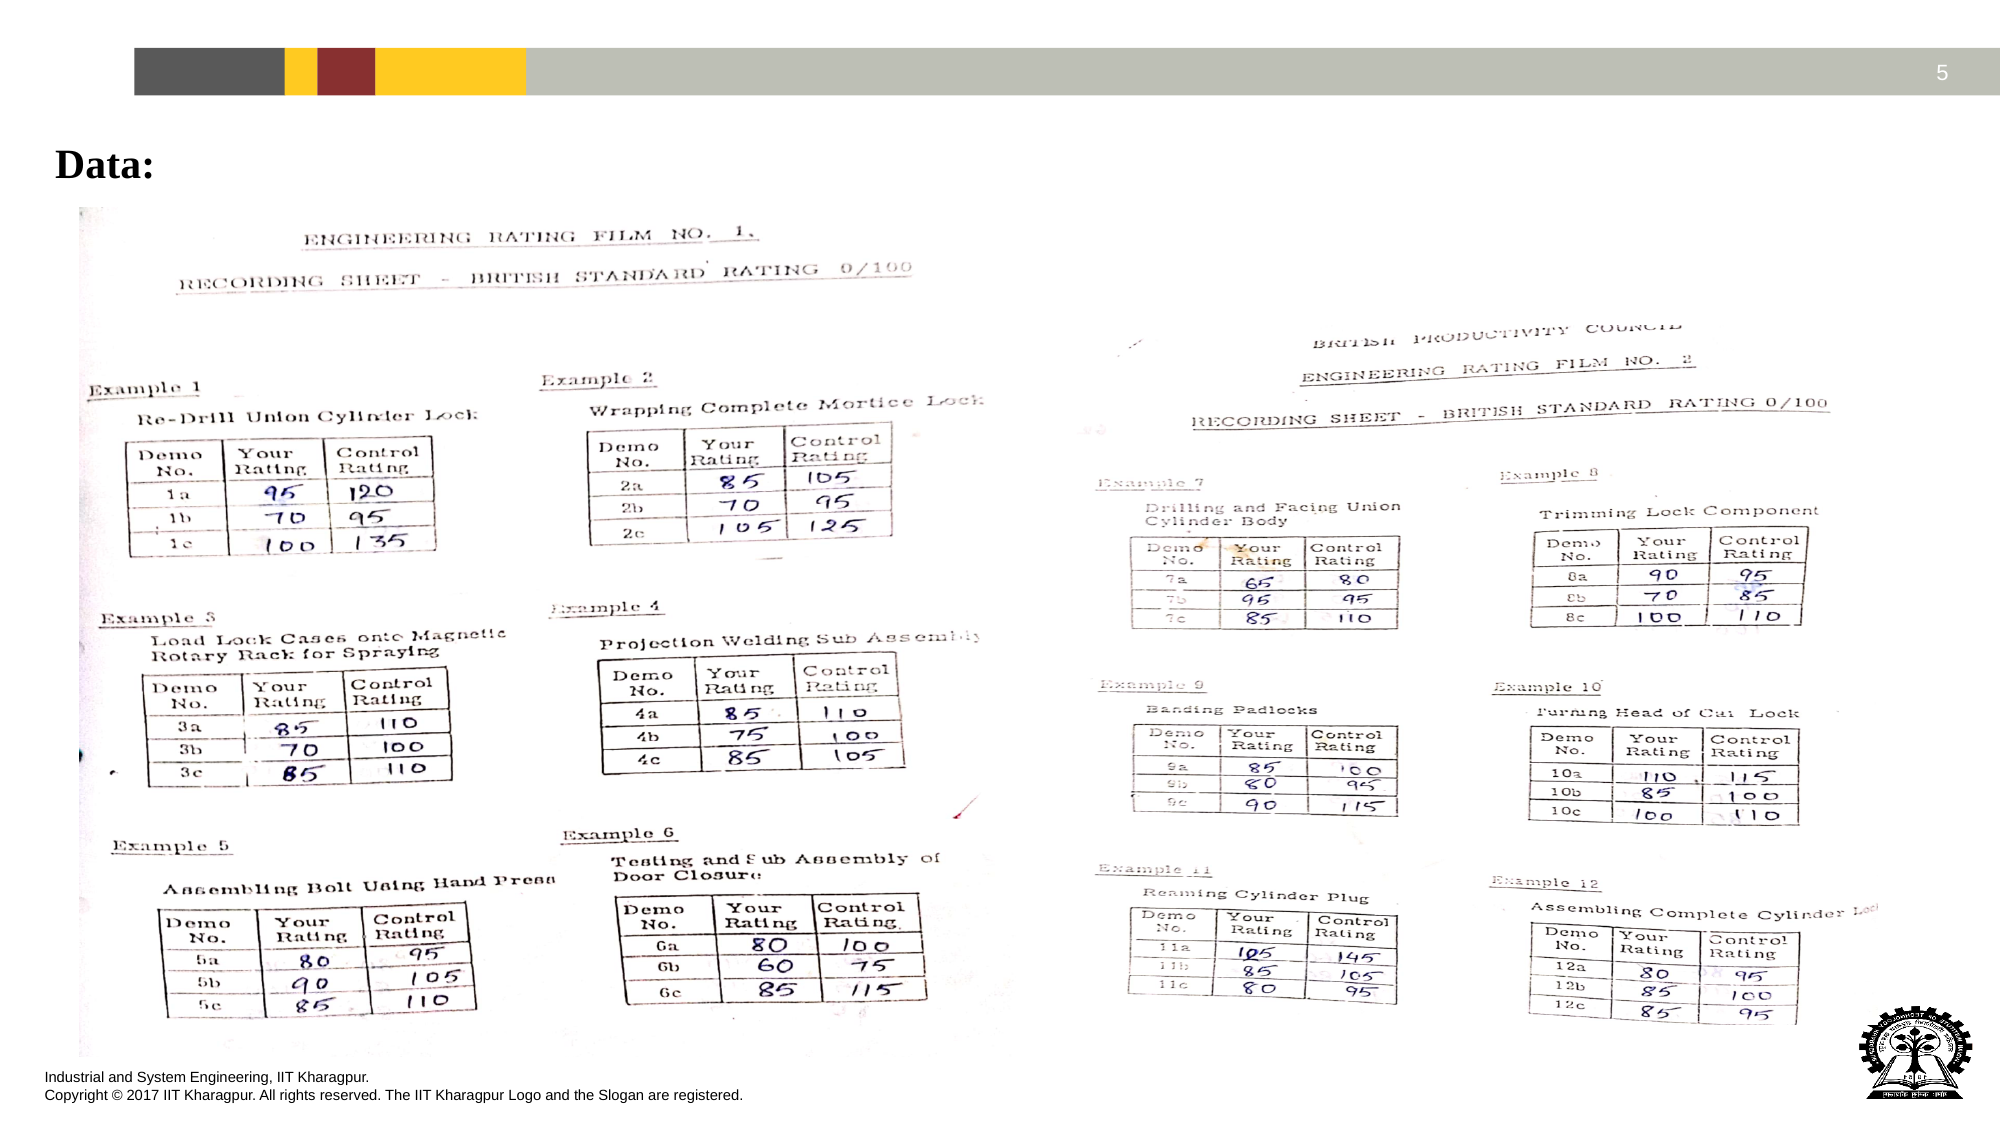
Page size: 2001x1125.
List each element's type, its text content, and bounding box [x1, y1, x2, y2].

title Data: [38, 128, 1984, 196]
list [79, 207, 1016, 1057]
picture [1068, 325, 1973, 1115]
